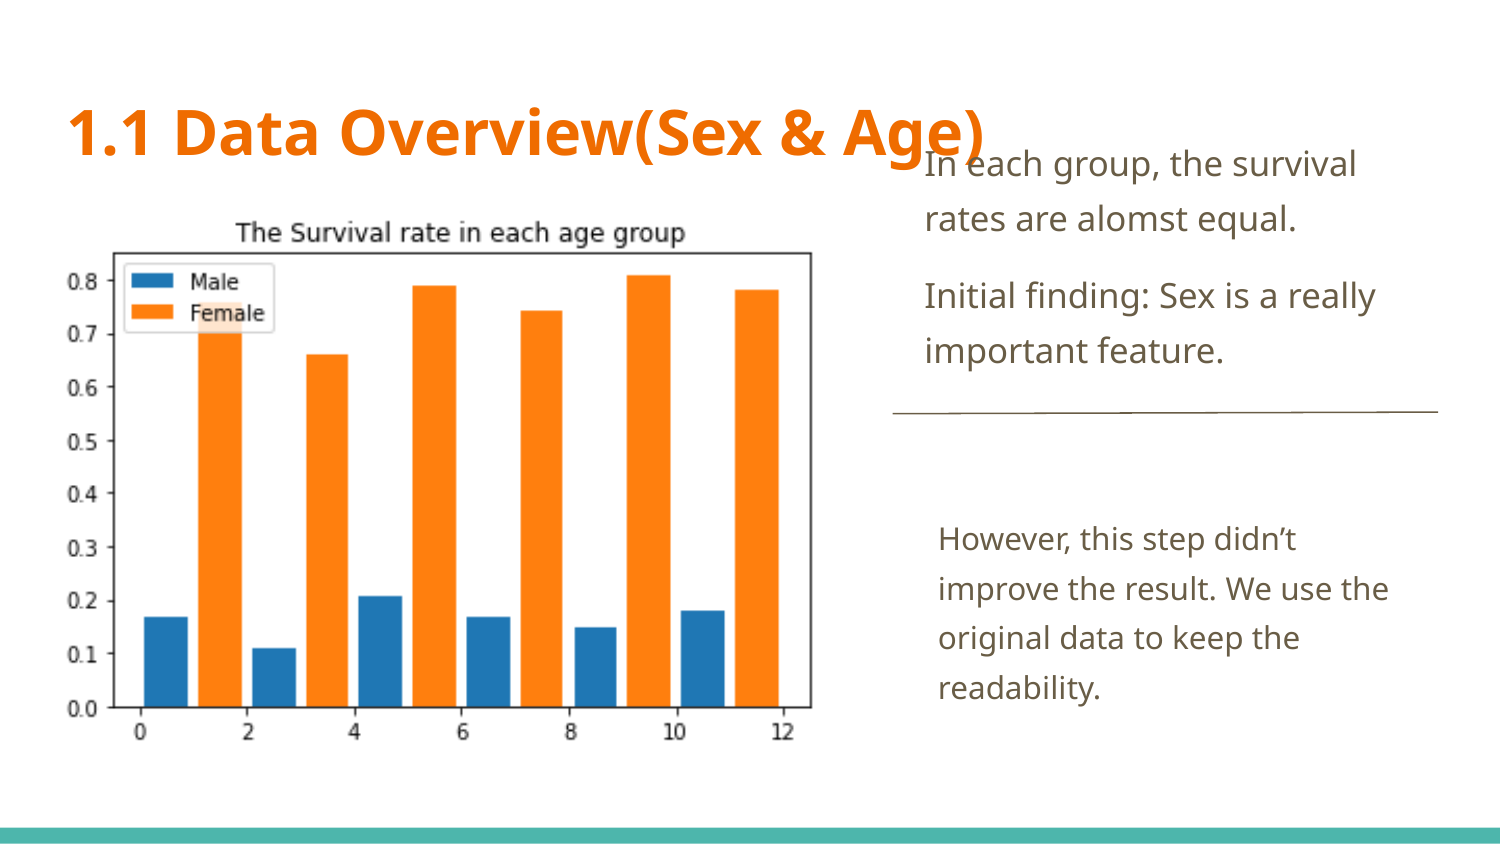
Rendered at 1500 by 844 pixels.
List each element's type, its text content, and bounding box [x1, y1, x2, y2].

list In each group, the survival rates are alomst equal. Initial finding: Sex is a really important feature. [909, 117, 1409, 391]
list However, this step didn’t improve the result. We use the original data to keep the readability. [922, 495, 1422, 724]
title 1.1 Data Overview(Sex & Age) [51, 72, 1449, 189]
picture [50, 207, 825, 757]
